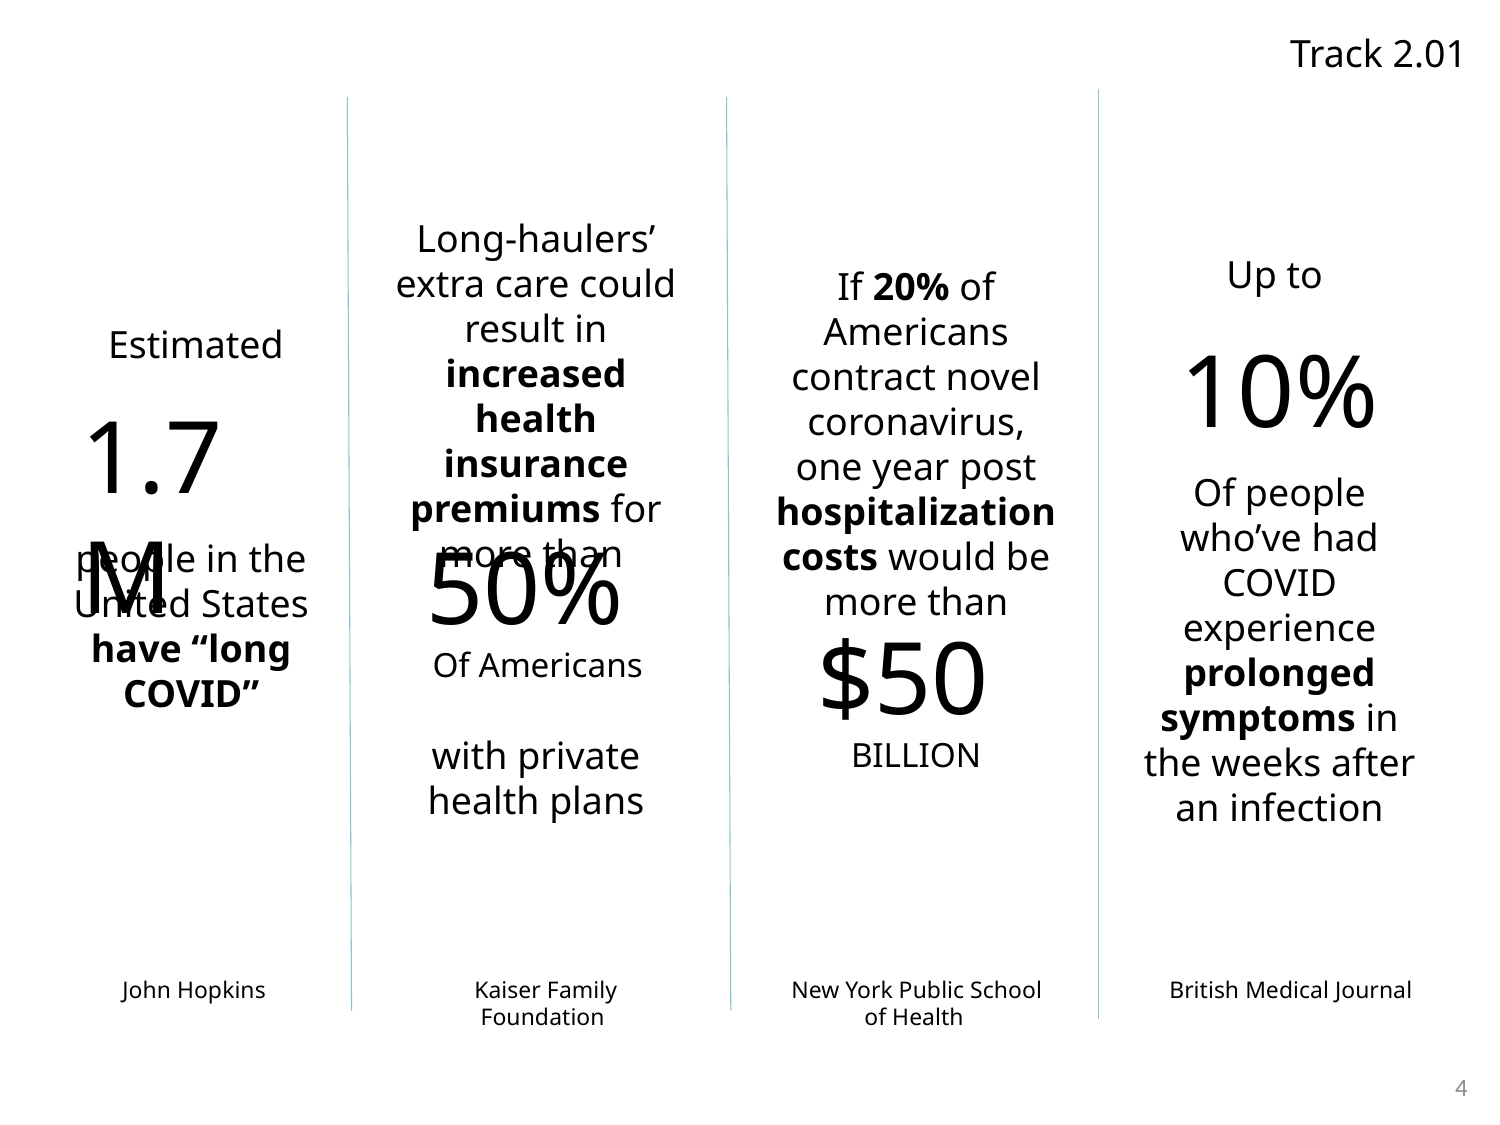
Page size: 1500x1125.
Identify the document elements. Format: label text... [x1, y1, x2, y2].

text_box John Hopkins [82, 968, 301, 1011]
text_box New York Public School of Health [769, 967, 1059, 1038]
text_box British Medical Journal [1145, 968, 1436, 1011]
slide_number 4 [1145, 1056, 1483, 1116]
text_box Track 2.01 [1154, 22, 1500, 83]
text_box Kaiser Family Foundation [397, 967, 688, 1038]
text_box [355, 207, 720, 831]
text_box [48, 314, 334, 725]
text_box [1124, 243, 1435, 795]
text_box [726, 96, 731, 1011]
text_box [347, 96, 352, 1011]
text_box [734, 255, 1098, 784]
